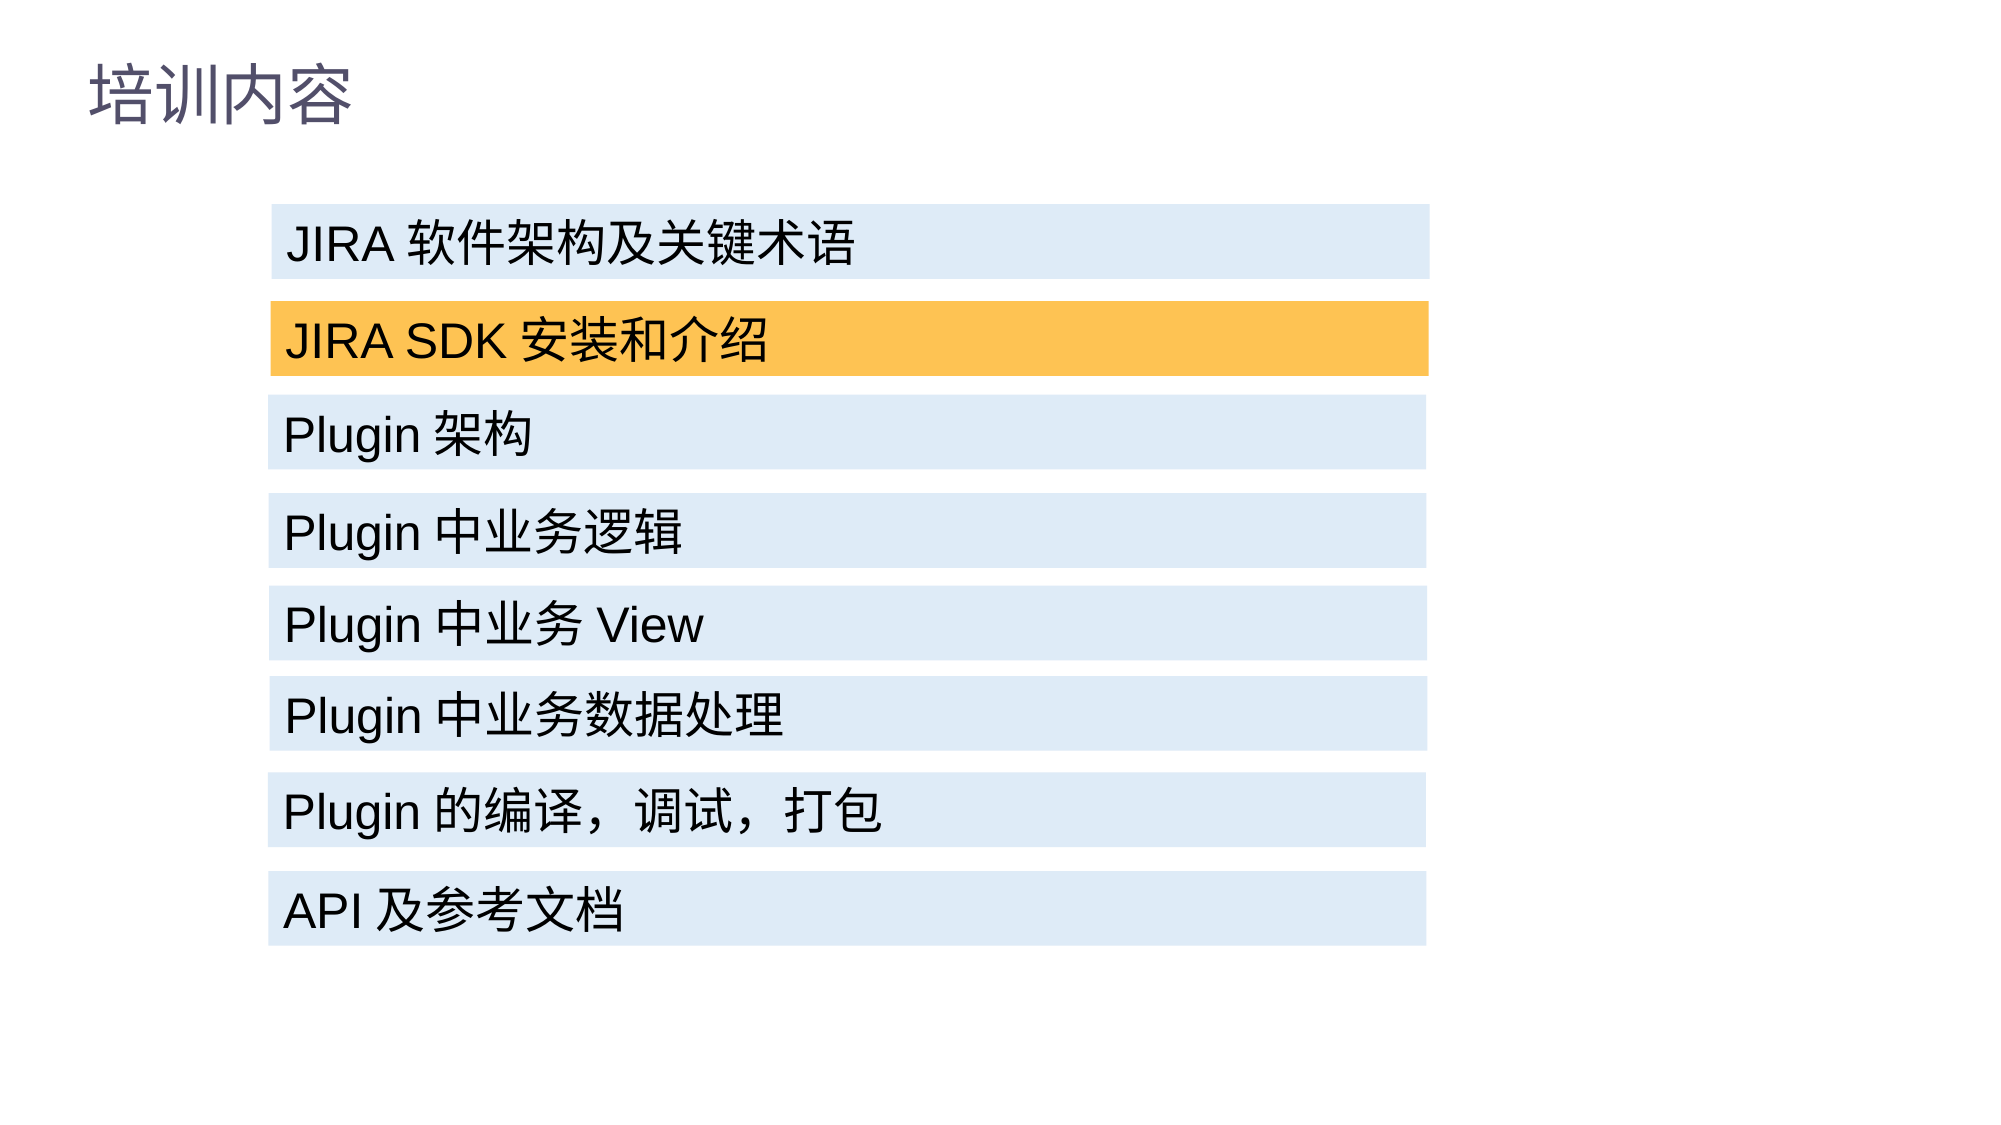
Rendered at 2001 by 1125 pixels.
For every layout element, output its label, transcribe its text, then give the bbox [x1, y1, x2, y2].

text_box 培训内容 [72, 45, 489, 140]
text_box Plugin中业务逻辑 [268, 493, 1427, 568]
text_box API及参考文档 [268, 871, 1427, 946]
text_box Plugin的编译，调试，打包 [267, 772, 1426, 848]
text_box Plugin架构 [268, 394, 1427, 470]
text_box JIRA软件架构及关键术语 [271, 204, 1430, 279]
text_box JIRA SDK安装和介绍 [270, 301, 1429, 376]
text_box Plugin中业务View [269, 585, 1428, 661]
text_box Plugin中业务数据处理 [269, 676, 1428, 751]
